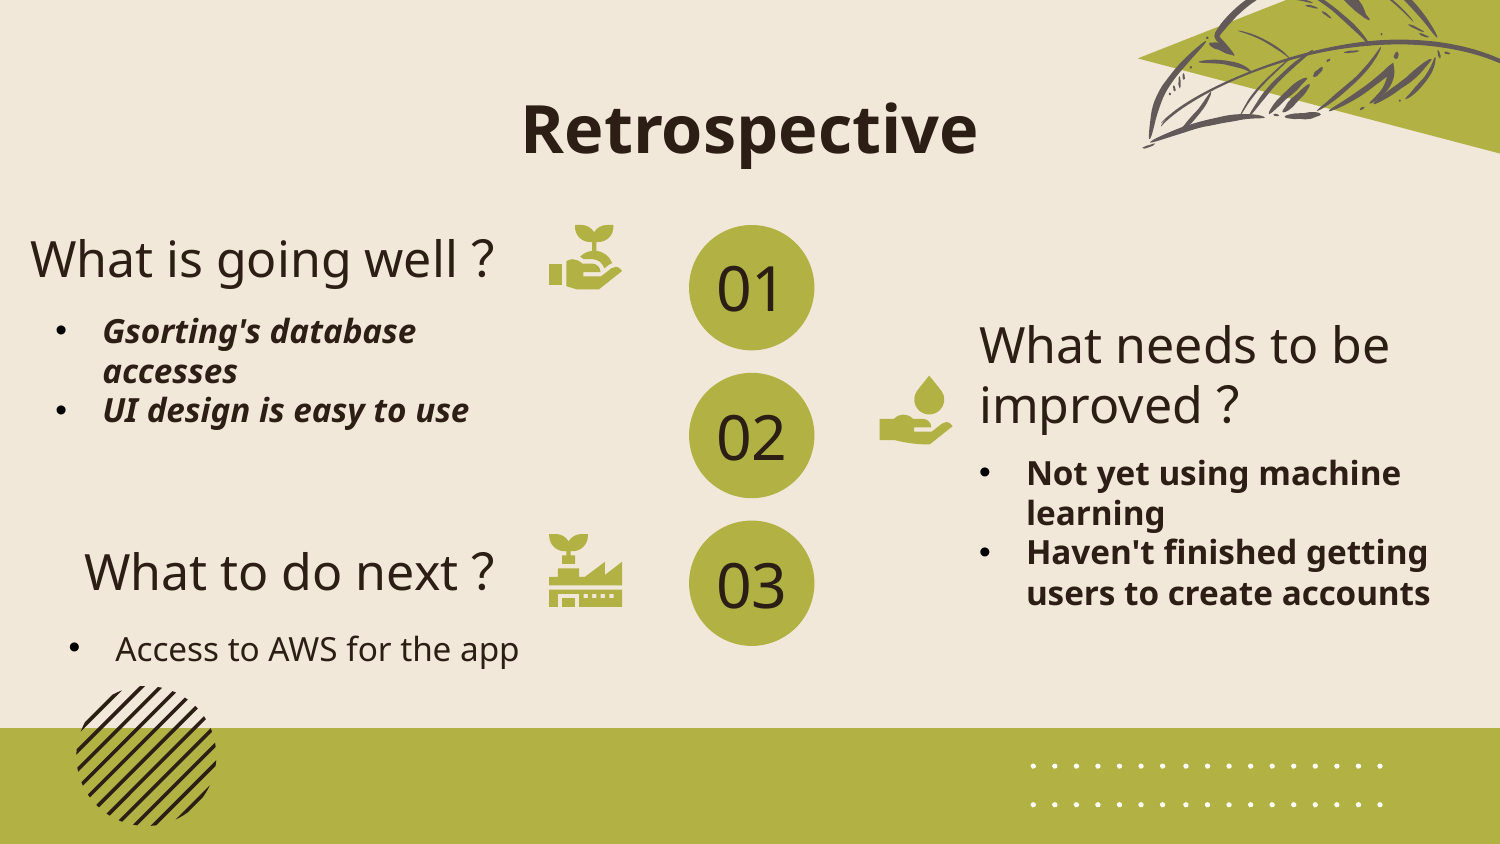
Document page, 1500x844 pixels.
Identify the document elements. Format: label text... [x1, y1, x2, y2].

text_box 03 [692, 543, 812, 623]
text_box [703, 475, 801, 499]
text_box [704, 225, 800, 247]
text_box Access to AWS for the app [27, 611, 536, 684]
text_box What is going well？ [0, 231, 536, 284]
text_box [879, 375, 953, 445]
text_box 01 [692, 247, 812, 326]
text_box What needs to be improved？ [964, 310, 1500, 437]
title Retrospective [118, 87, 1382, 167]
text_box [703, 520, 800, 543]
text_box [703, 623, 801, 646]
text_box What to do next？ [47, 544, 536, 597]
text_box [703, 372, 801, 396]
text_box Gsorting's database accesses UI design is easy to use [40, 353, 567, 426]
text_box [702, 326, 802, 351]
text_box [548, 224, 623, 290]
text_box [548, 533, 623, 608]
text_box Not yet using machine learning Haven't finished getting users to create accounts [964, 451, 1450, 612]
text_box 02 [692, 396, 812, 475]
